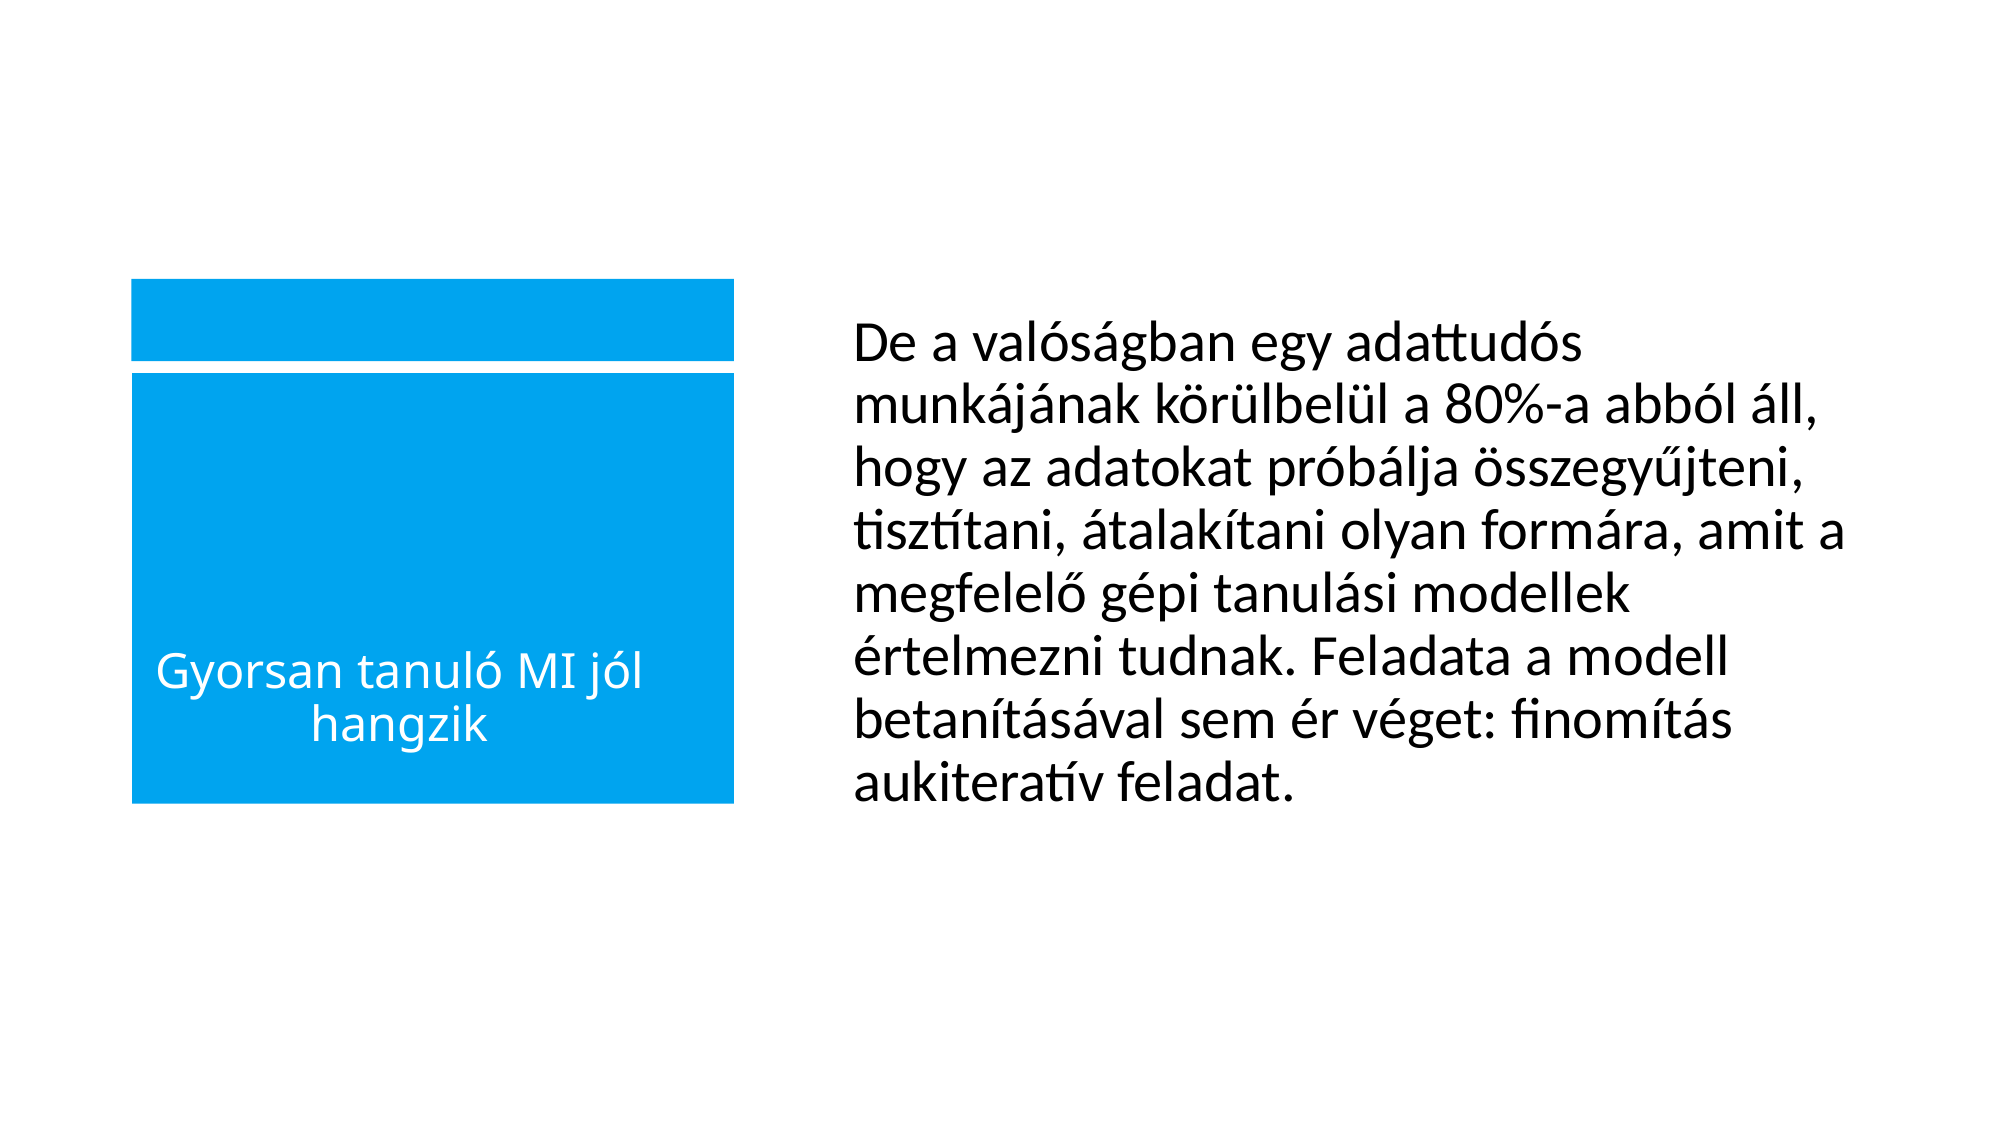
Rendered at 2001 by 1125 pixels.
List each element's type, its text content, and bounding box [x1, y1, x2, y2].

list De a valóságban egy adattudós munkájának körülbelül a 80%-a abból áll, hogy az adatokat próbálja összegyűjteni, tisztítani, átalakítani olyan formára, amit a megfelelő gépi tanulási modellek értelmezni tudnak. Feladata a modell betanításával sem ér véget: finomítás aukiteratív feladat. [838, 131, 1868, 993]
title Gyorsan tanuló MI jól hangzik [112, 609, 687, 811]
